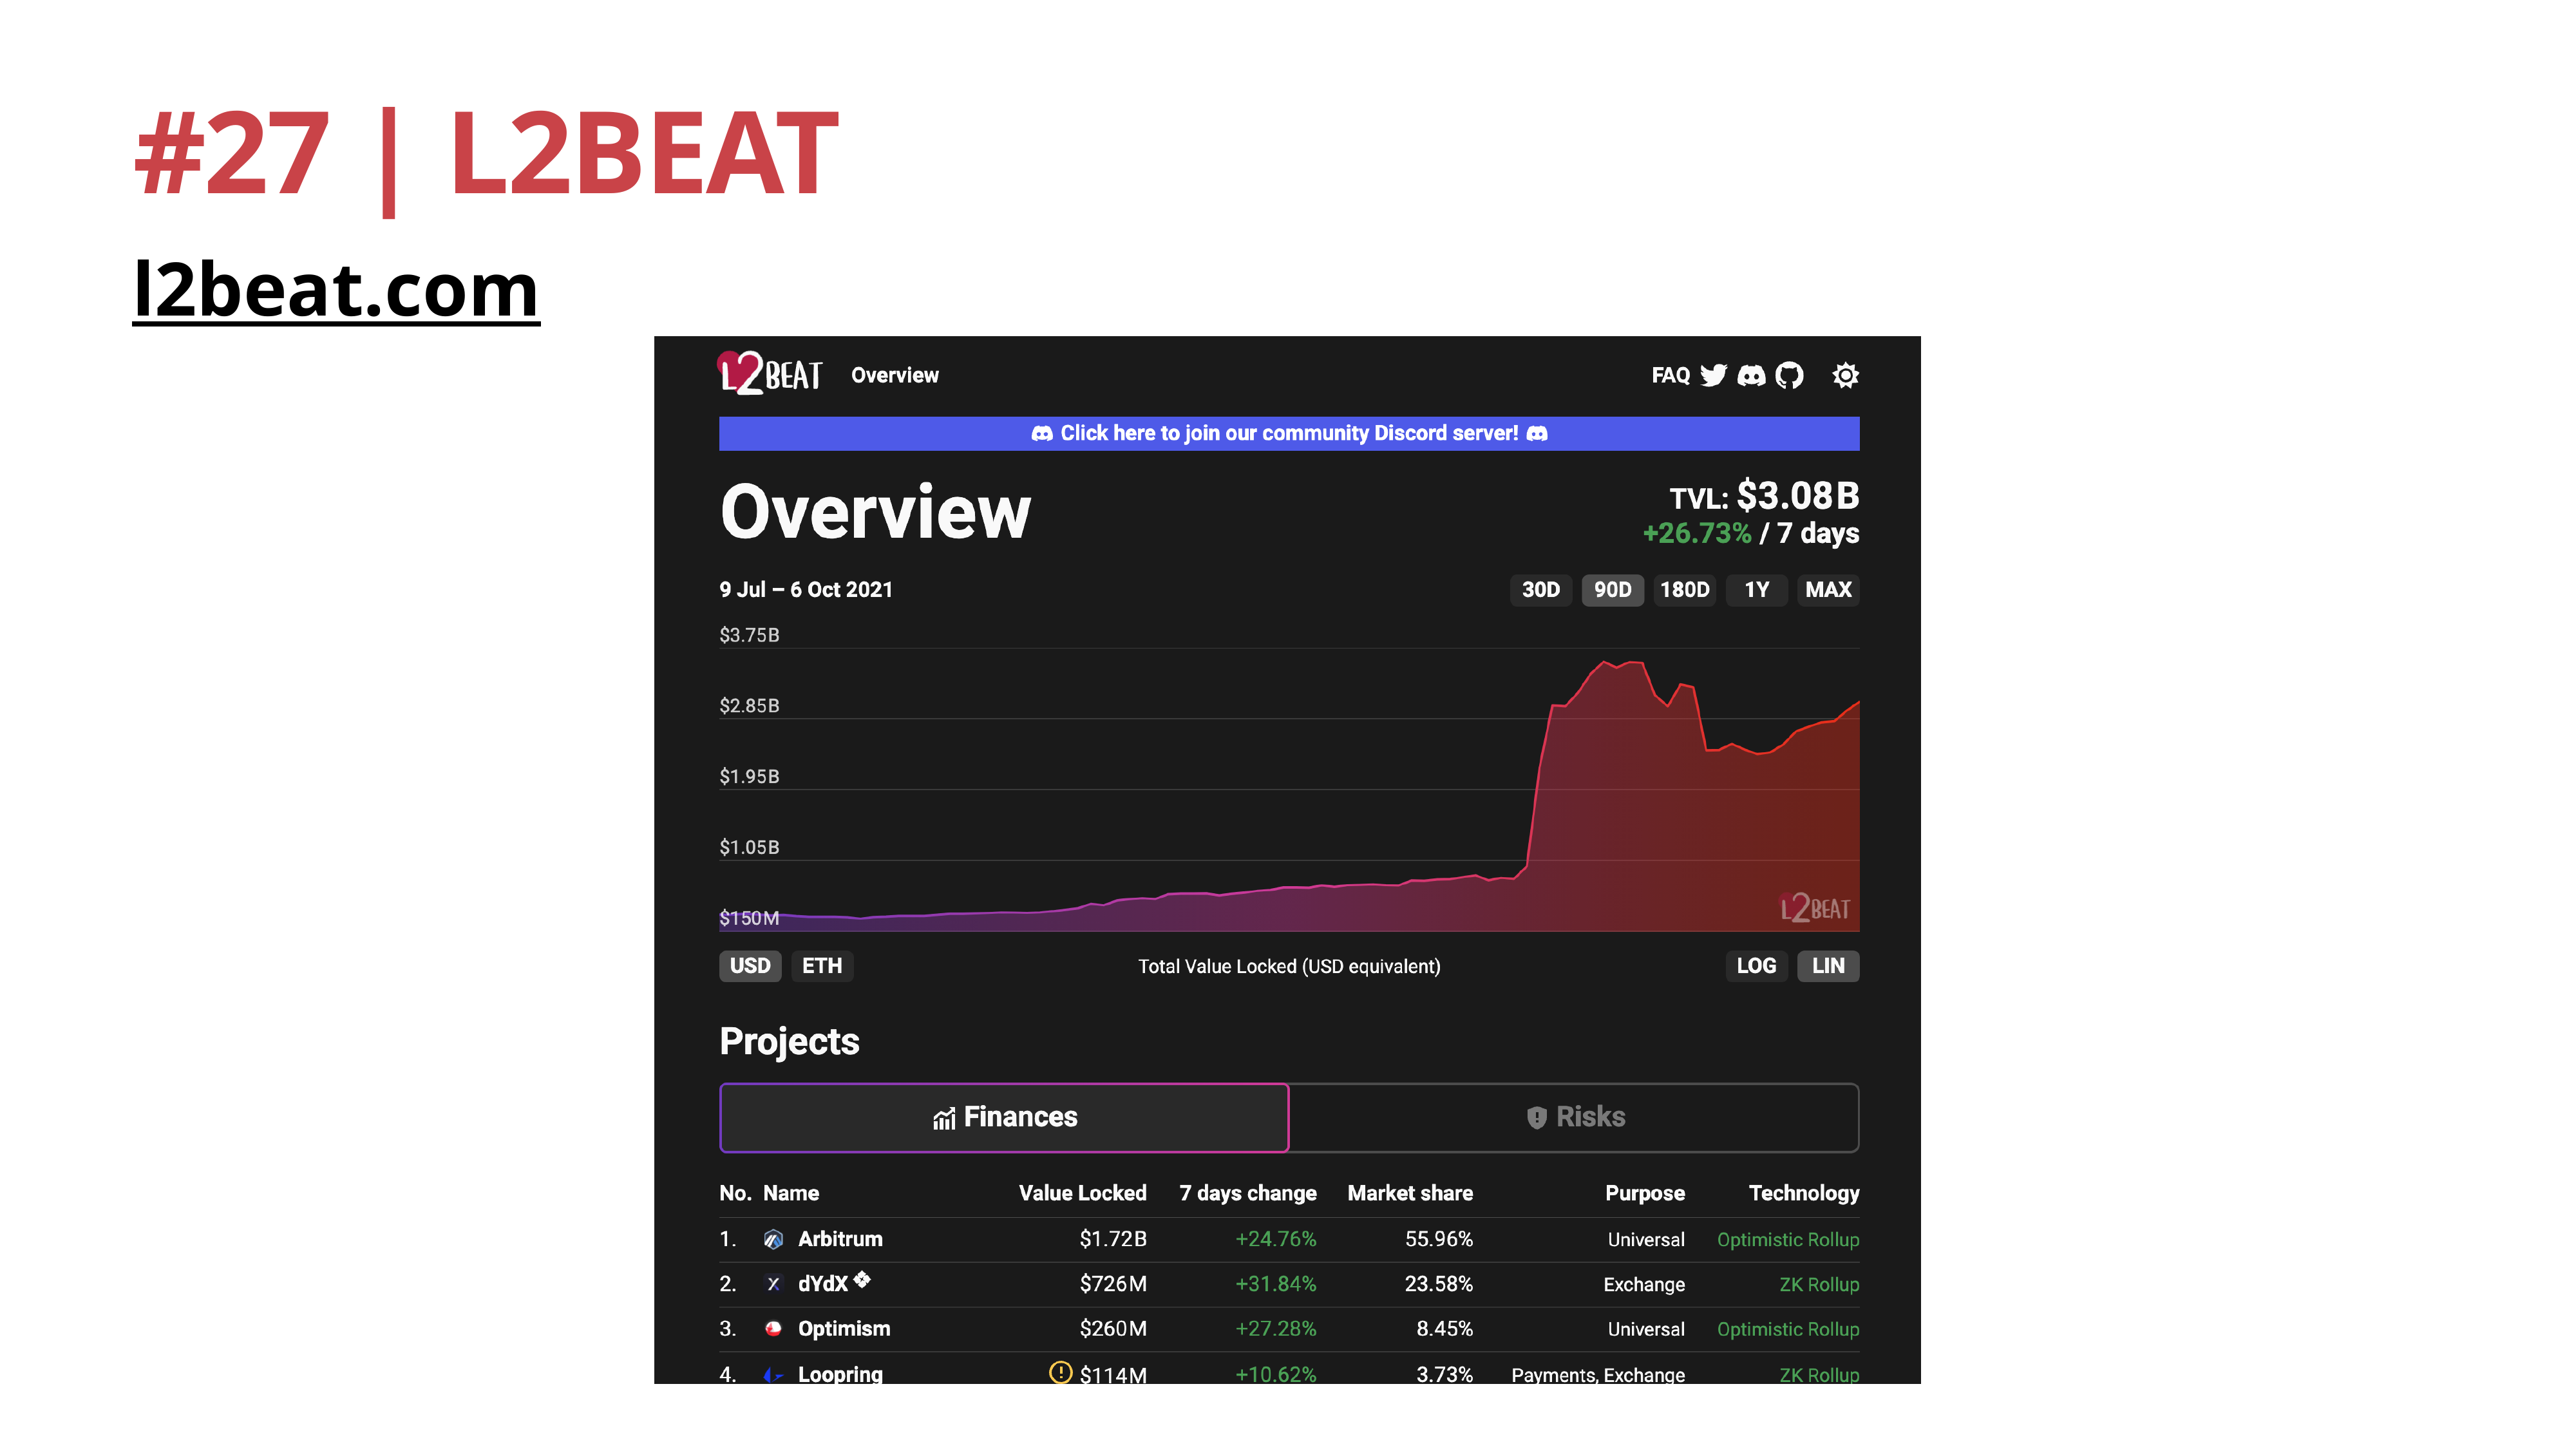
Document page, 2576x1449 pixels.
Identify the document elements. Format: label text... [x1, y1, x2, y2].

list l2beat.com [127, 236, 2449, 337]
picture [654, 336, 1922, 1384]
title #27 | L2BEAT [127, 100, 2449, 236]
